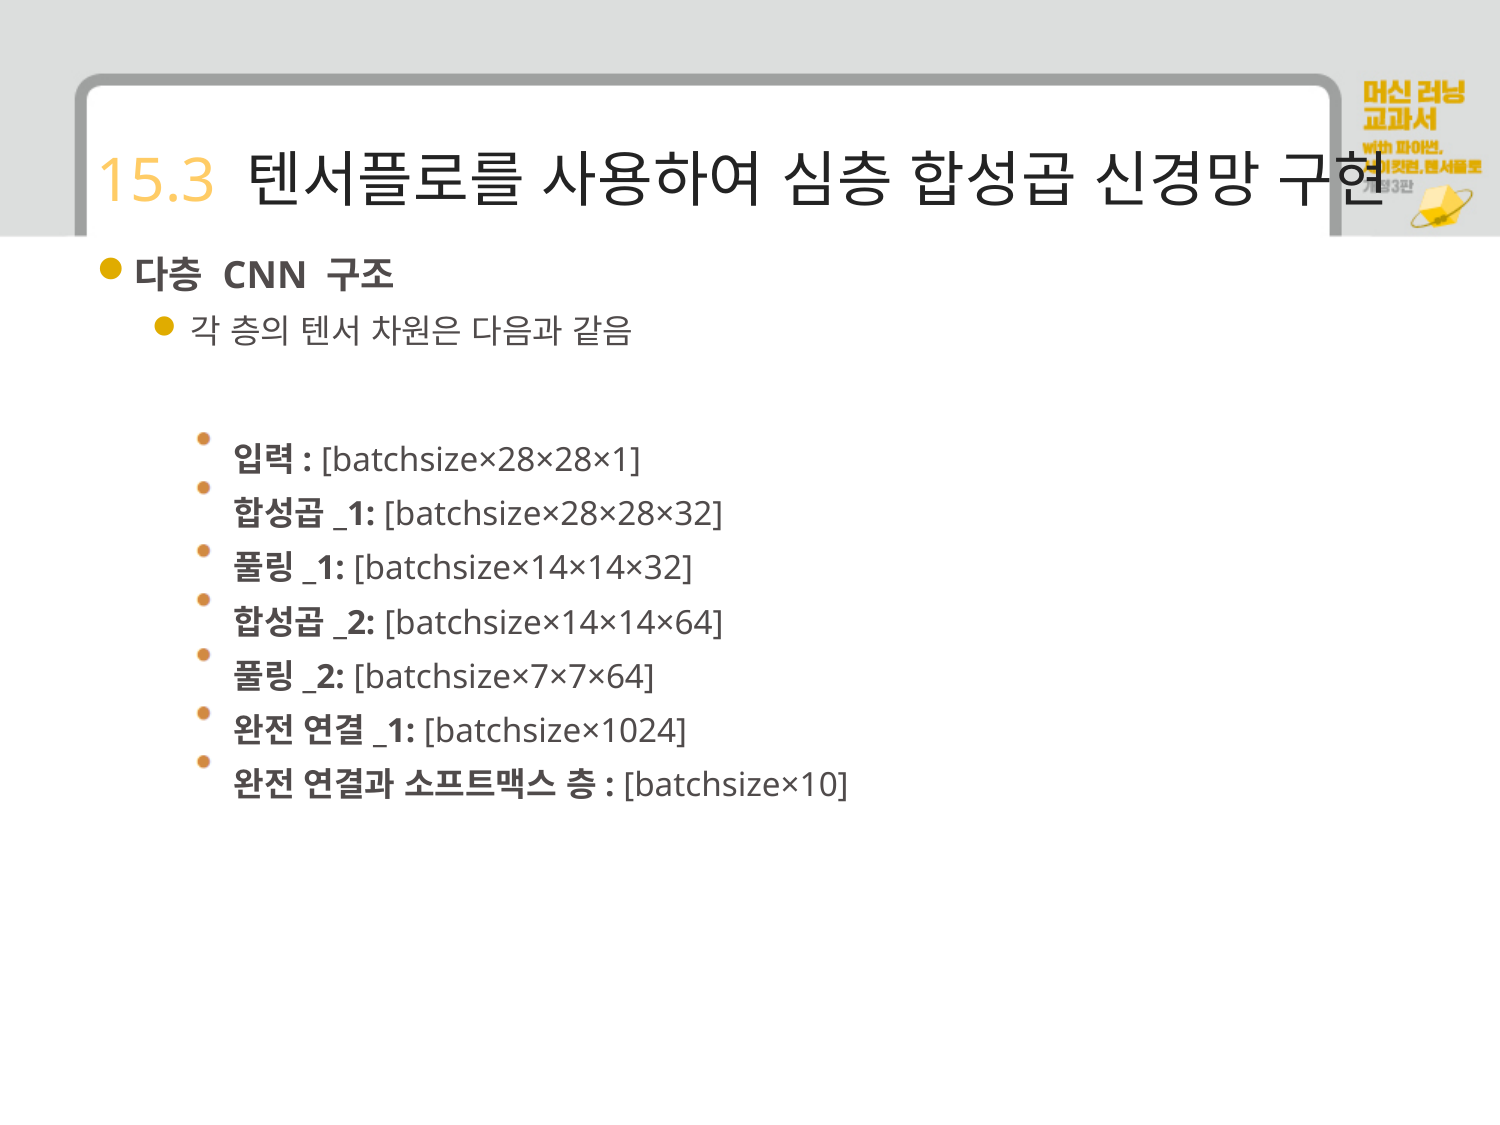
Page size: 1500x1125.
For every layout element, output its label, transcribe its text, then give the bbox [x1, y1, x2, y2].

list 다층 CNN 구조 각 층의 텐서 차원은 다음과 같음 입력: [batchsize×28×28×1] 합성곱_1: [batchsize×28×28×32] 풀링_1: [batchsize×14×14×32] 합성곱_2: [batchsize×14×14×64] 풀링_2: [batchsize×7×7×64] 완전 연결_1: [batchsize×1024] 완전 연결과 소프트맥스 층: [batchsize×10] [81, 239, 1412, 1054]
title 15.3 텐서플로를 사용하여 심층 합성곱 신경망 구현 [81, 90, 1412, 222]
picture [0, 0, 1500, 1125]
